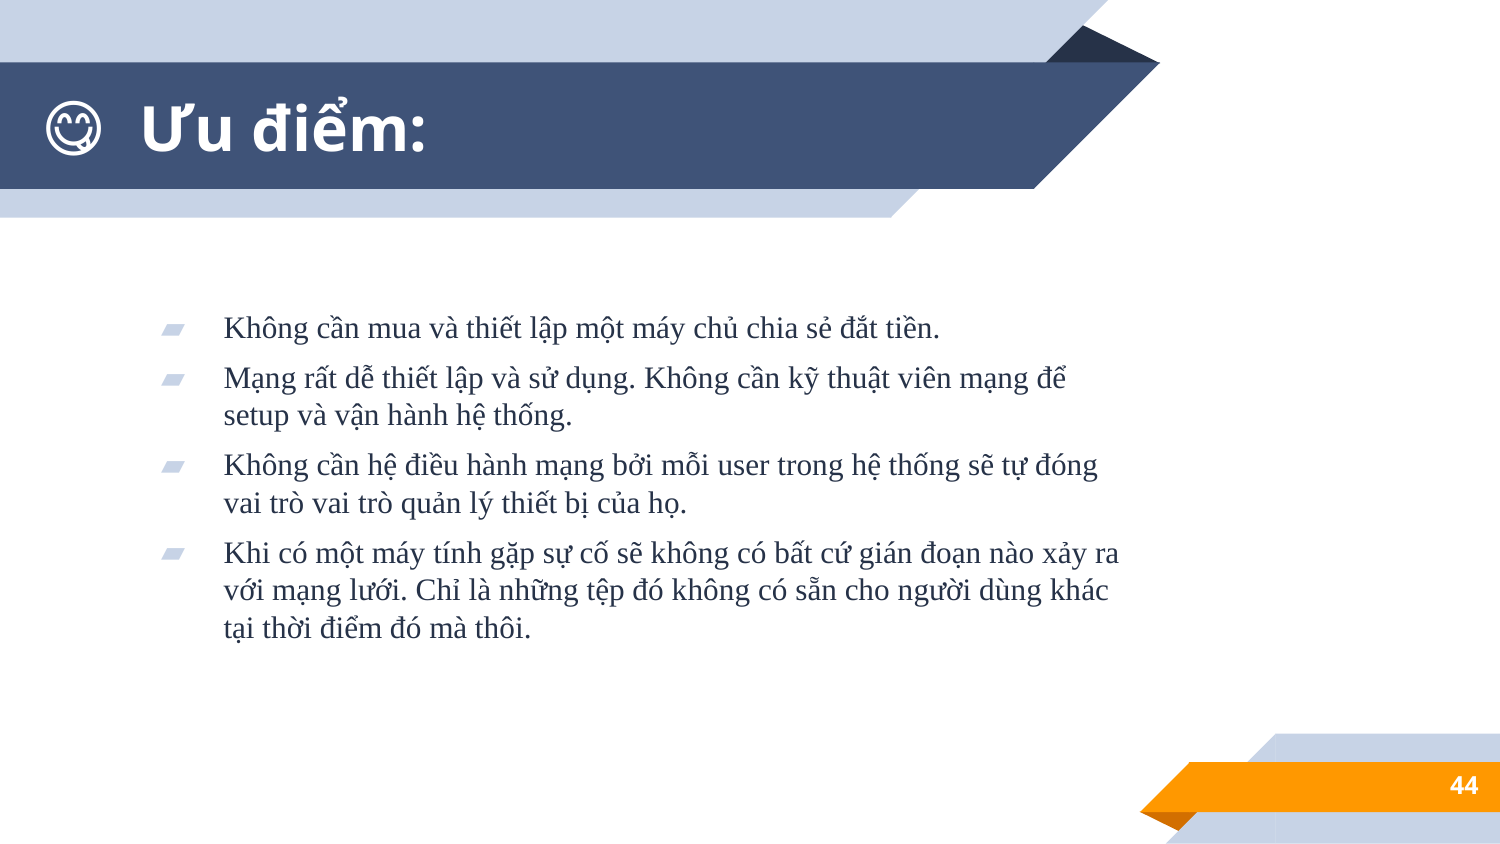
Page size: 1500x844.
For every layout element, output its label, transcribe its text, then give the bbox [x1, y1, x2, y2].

slide_number 44 [1249, 760, 1494, 813]
list Không cần mua và thiết lập một máy chủ chia sẻ đắt tiền. Mạng rất dễ thiết lập và sử dụng. Không cần kỹ thuật viên mạng để setup và vận hành hệ thống. Không cần hệ điều hành mạng bởi mỗi user trong hệ thống sẽ tự đóng vai trò vai trò quản lý thiết bị của họ. Khi có một máy tính gặp sự cố sẽ không có bất cứ gián đoạn nào xảy ra với mạng lưới. Chỉ là những tệp đó không có sẵn cho người dùng khác tại thời điểm đó mà thôi. [133, 217, 1140, 734]
title 😋 Ưu điểm: [26, 63, 928, 189]
